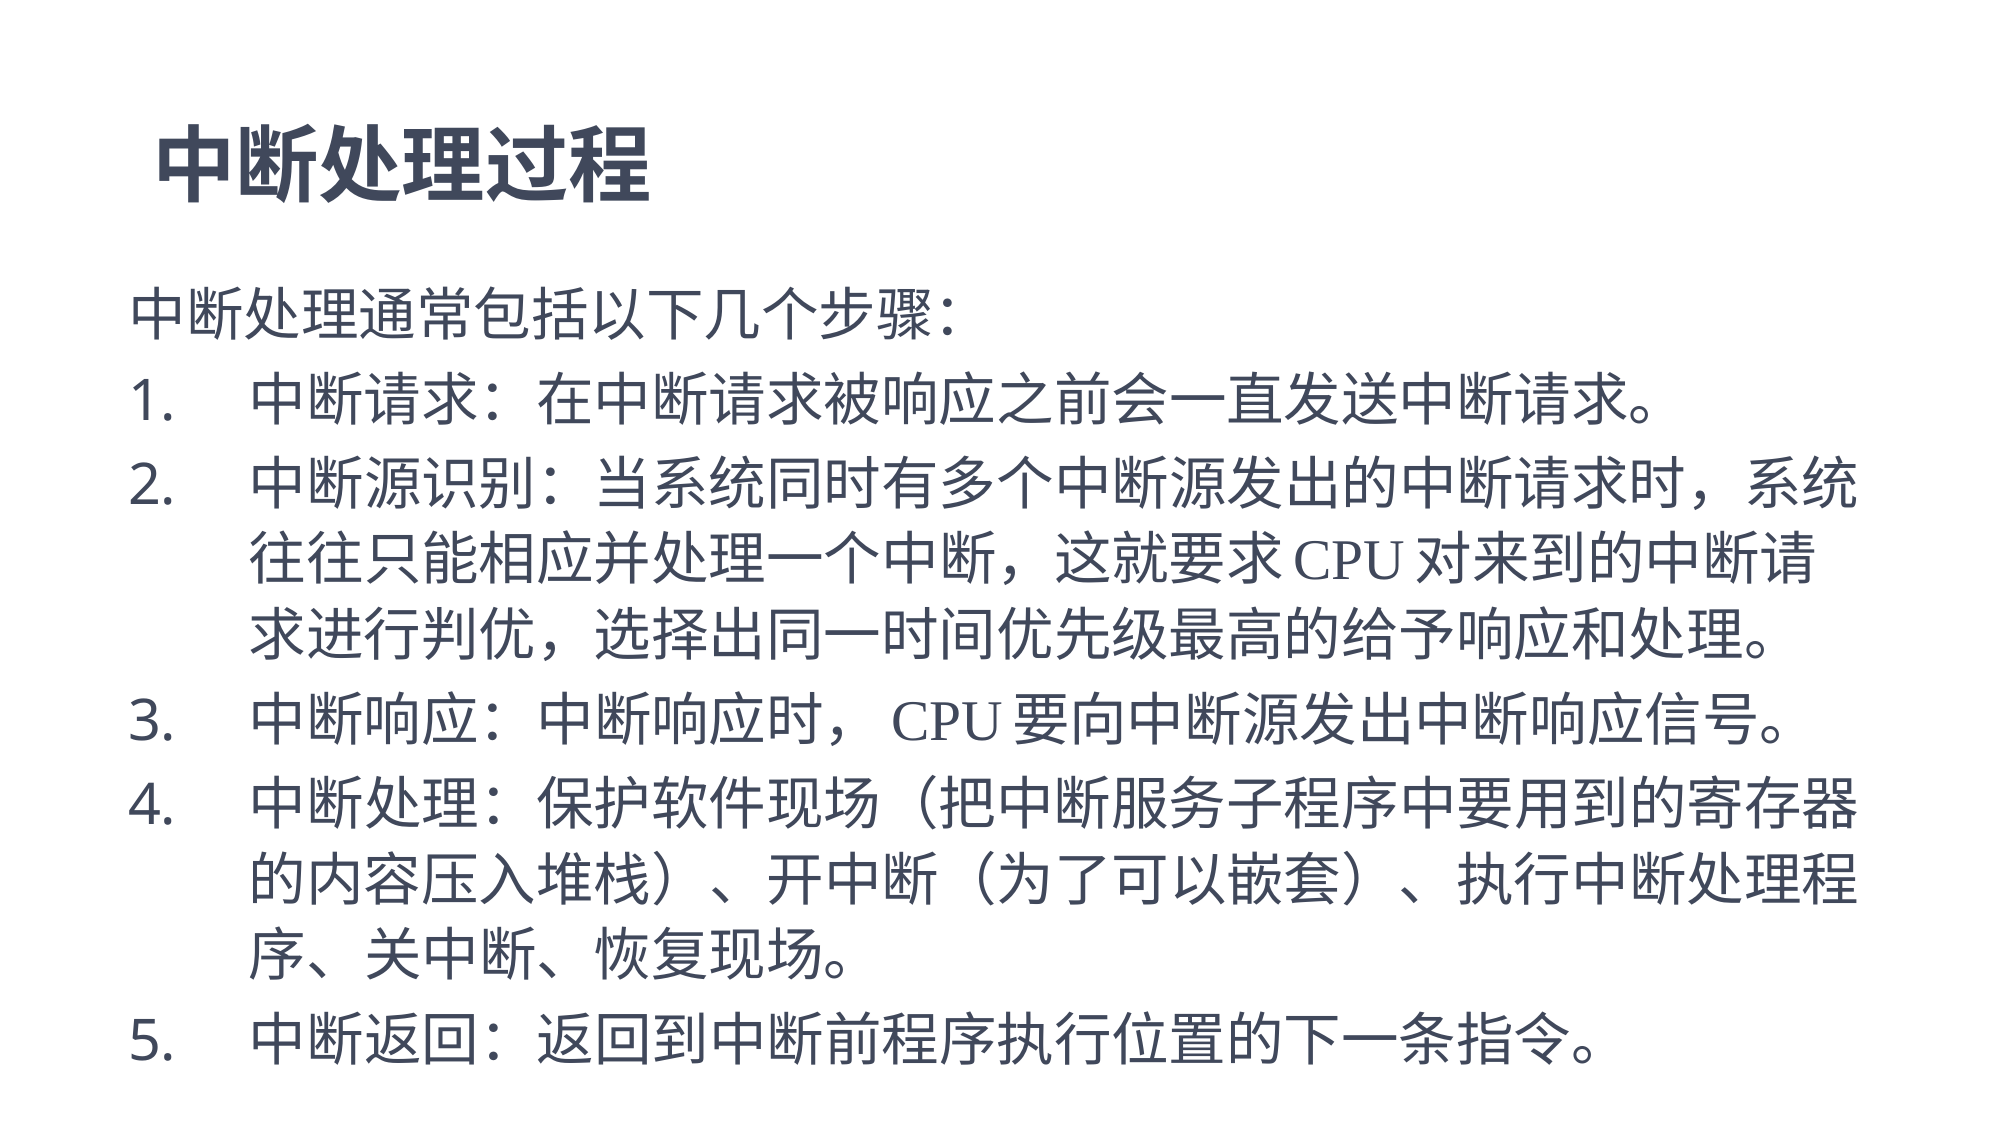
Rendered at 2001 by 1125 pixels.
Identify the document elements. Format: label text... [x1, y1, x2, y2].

title 中断处理过程 [137, 59, 1863, 278]
list 中断处理通常包括以下几个步骤： 中断请求：在中断请求被响应之前会一直发送中断请求。 中断源识别：当系统同时有多个中断源发出的中断请求时，系统往往只能相应并处理一个中断，这就要求CPU对来到的中断请求进行判优，选择出同一时间优先级最高的给予响应和处理。 中断响应：中断响应时，CPU要向中断源发出中断响应信号。 中断处理：保护软件现场（把中断服务子程序中要用到的寄存器的内容压入堆栈）、开中断（为了可以嵌套）、执行中断处理程序、关中断、恢复现场。 中断返回：返回到中断前程序执行位置的下一条指令。 [113, 263, 1888, 1098]
